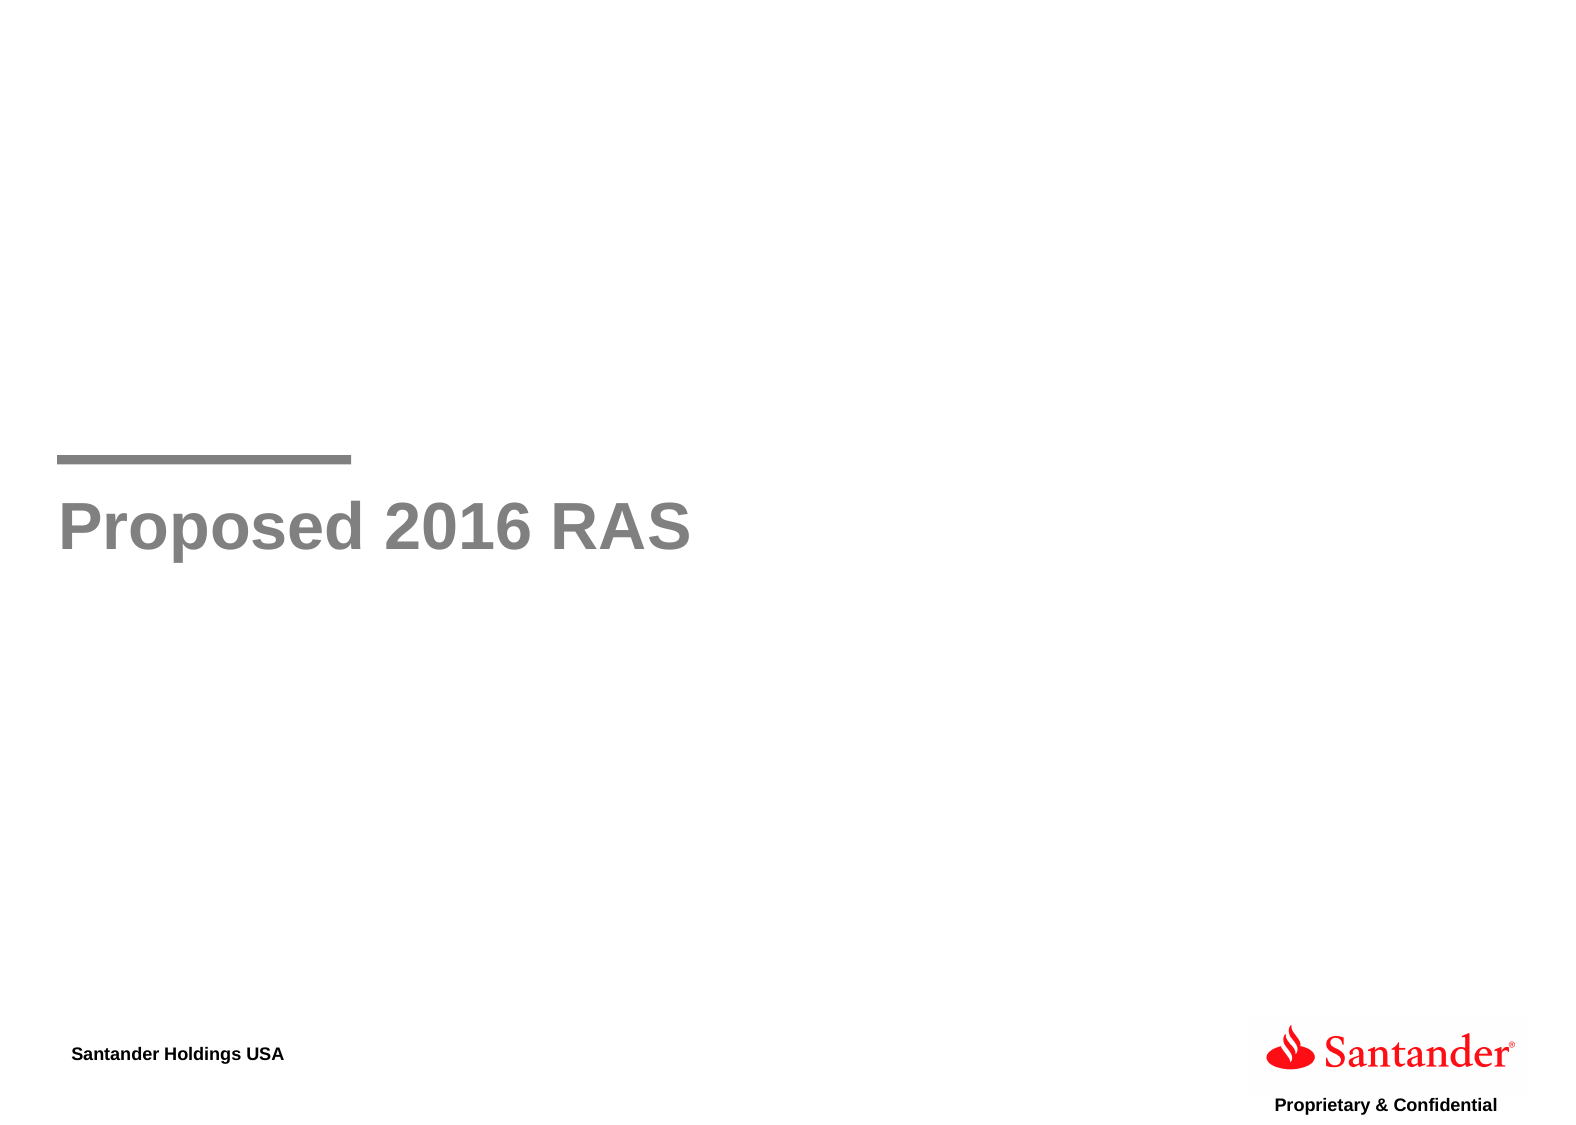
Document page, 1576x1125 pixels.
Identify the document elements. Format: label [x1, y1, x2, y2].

picture [1247, 1011, 1528, 1094]
list [58, 475, 1460, 533]
